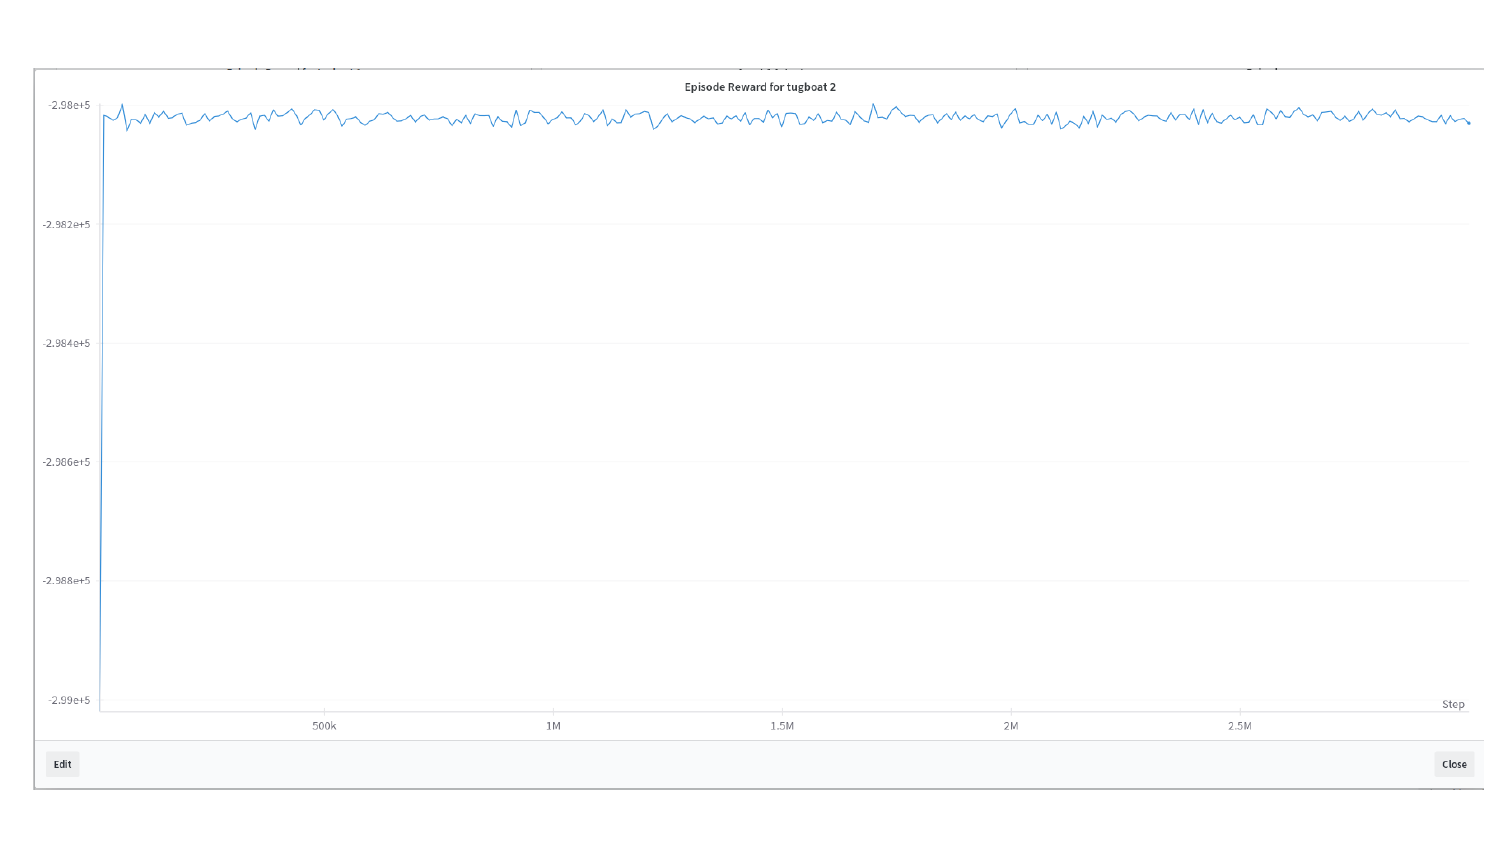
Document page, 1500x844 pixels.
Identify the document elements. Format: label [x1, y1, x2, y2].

picture [33, 68, 1484, 791]
